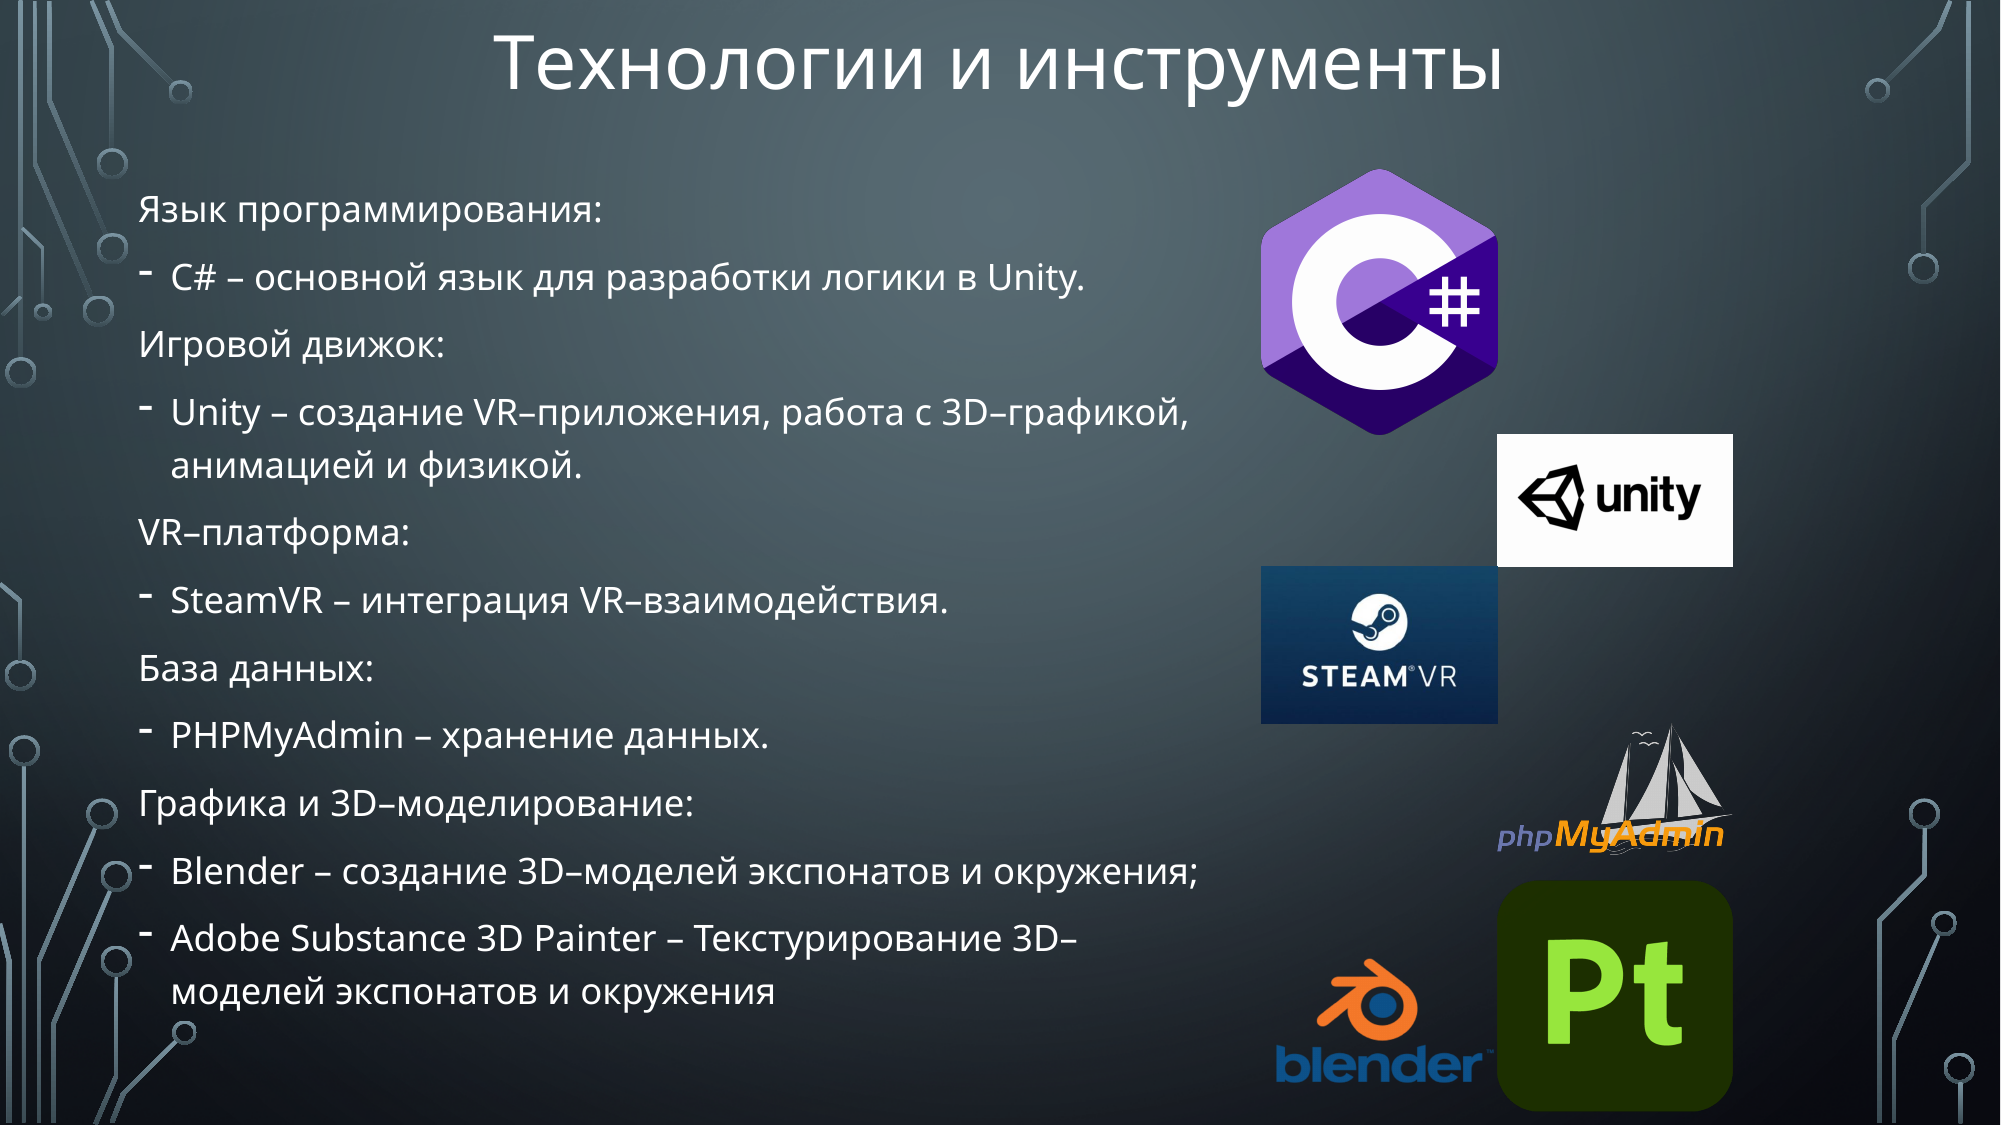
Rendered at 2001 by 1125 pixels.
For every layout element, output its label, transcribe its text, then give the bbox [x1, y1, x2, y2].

picture [1261, 169, 1733, 856]
list Язык программирования: C# – основной язык для разработки логики в Unity. Игровой движок: Unity – создание VR–приложения, работа с 3D–графикой, анимацией и физикой. VR–платформа: SteamVR – интеграция VR–взаимодействия. База данных: PHPMyAdmin – хранение данных. Графика и 3D–моделирование: Blender – создание 3D–моделей экспонатов и окружения; Adobe Substance 3D Painter – Текстурирование 3D–моделей экспонатов и окружения [123, 169, 1226, 1082]
title Технологии и инструменты [0, 0, 2000, 131]
picture [1261, 876, 1733, 1114]
